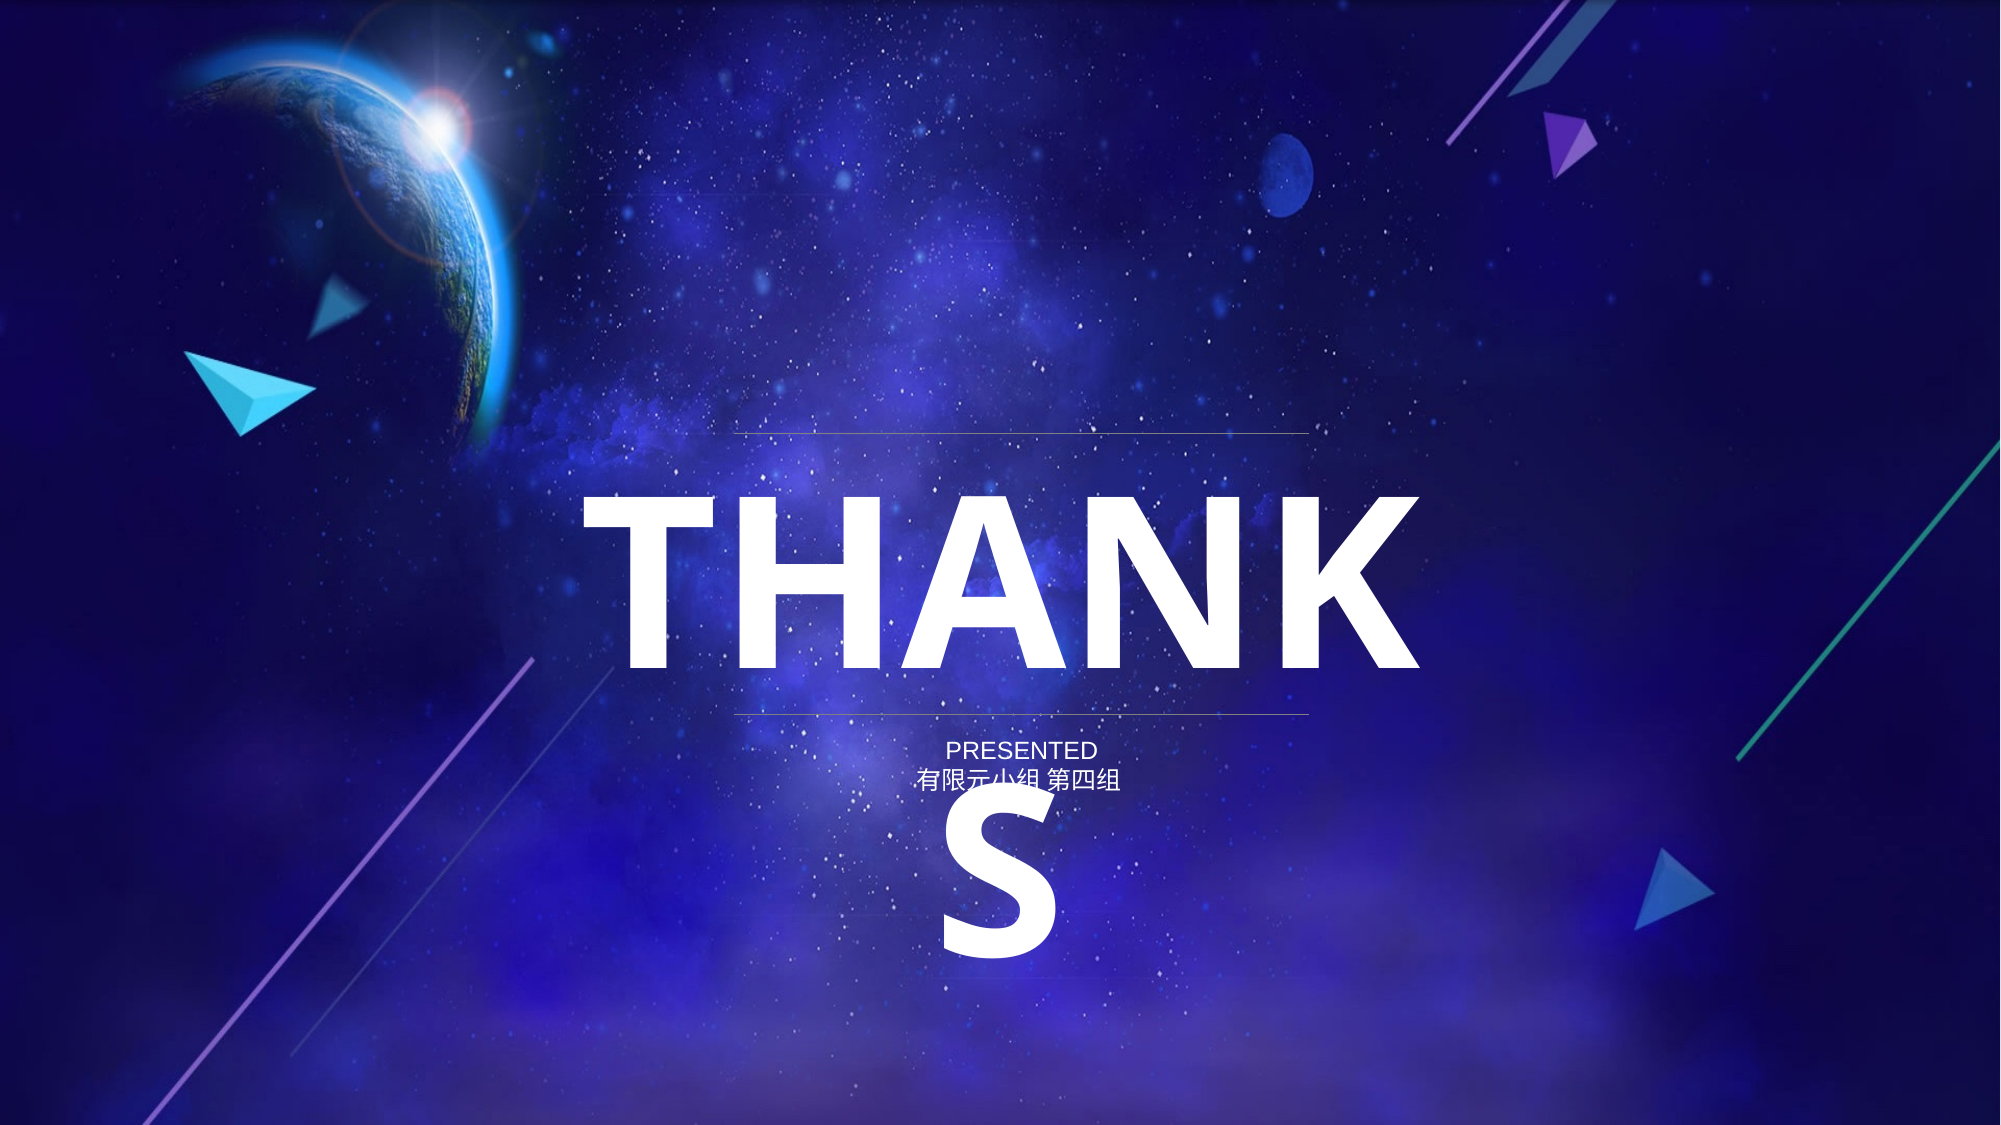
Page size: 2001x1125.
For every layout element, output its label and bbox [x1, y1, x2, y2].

picture [0, 0, 2001, 1125]
text_box [527, 421, 1473, 803]
